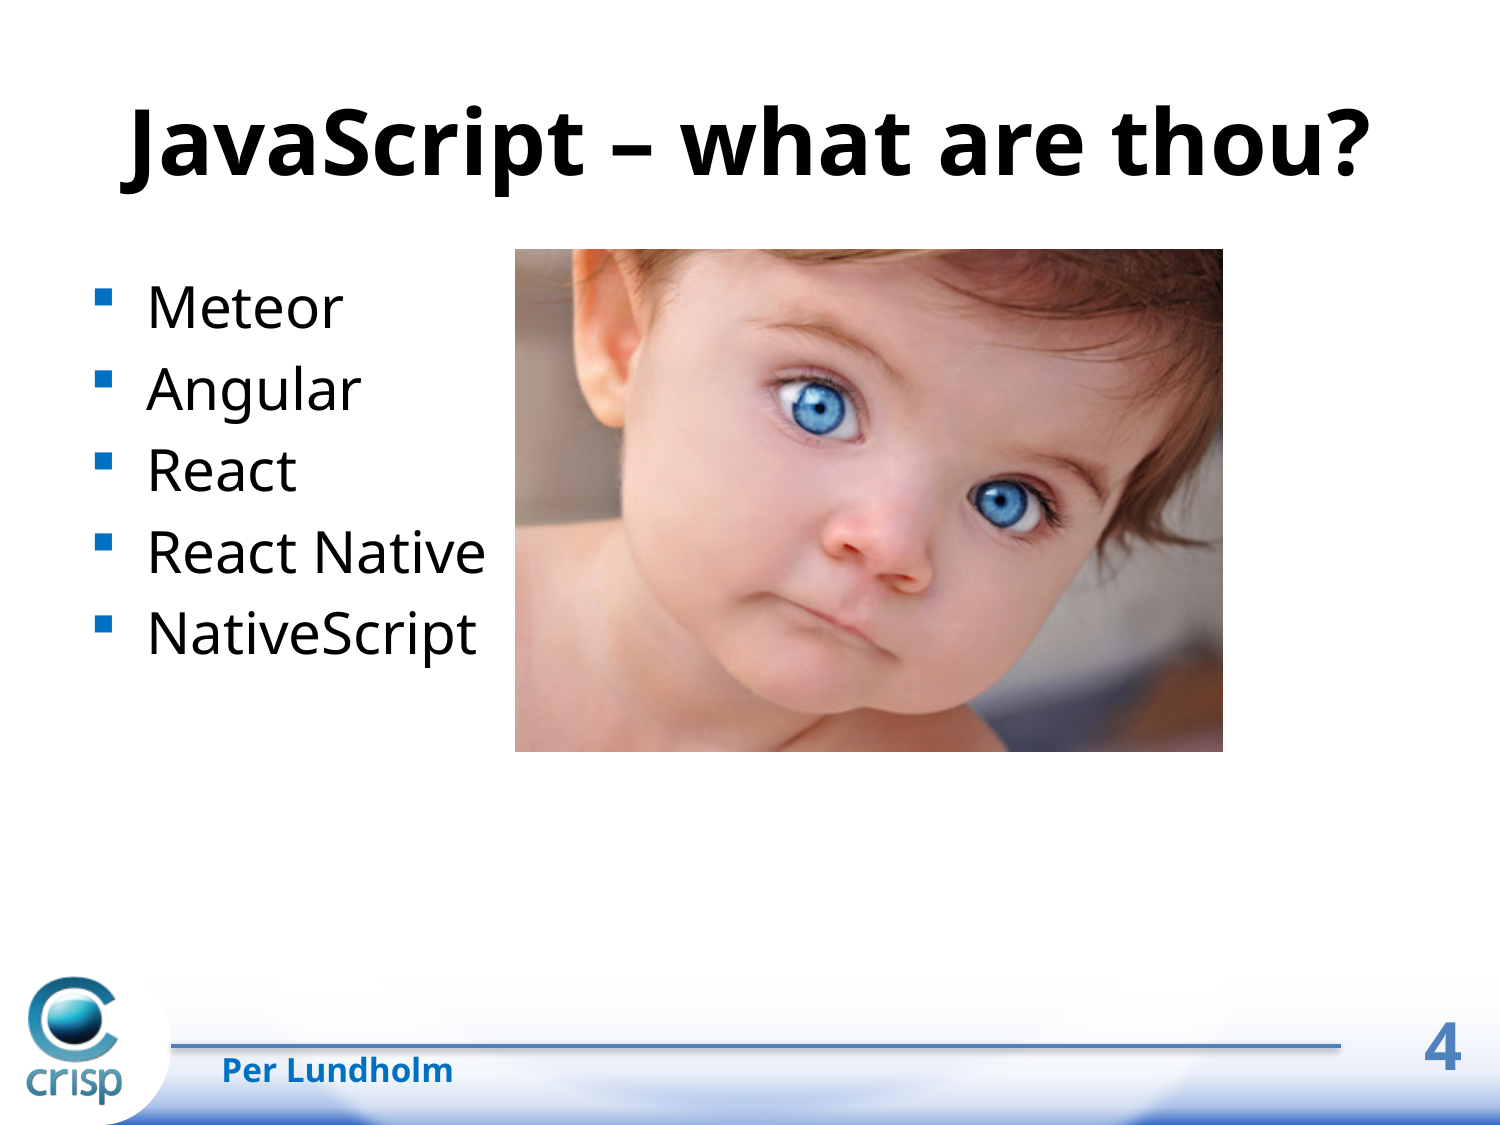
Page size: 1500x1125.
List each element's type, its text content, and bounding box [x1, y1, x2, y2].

picture [0, 823, 124, 1111]
slide_number 4 [1128, 1041, 1478, 1102]
picture [515, 249, 1223, 752]
footer Per Lundholm [206, 1042, 1048, 1102]
list Meteor Angular React React Native NativeScript [75, 262, 1425, 1005]
picture [112, 823, 1500, 1125]
title JavaScript – what are thou? [75, 45, 1425, 233]
